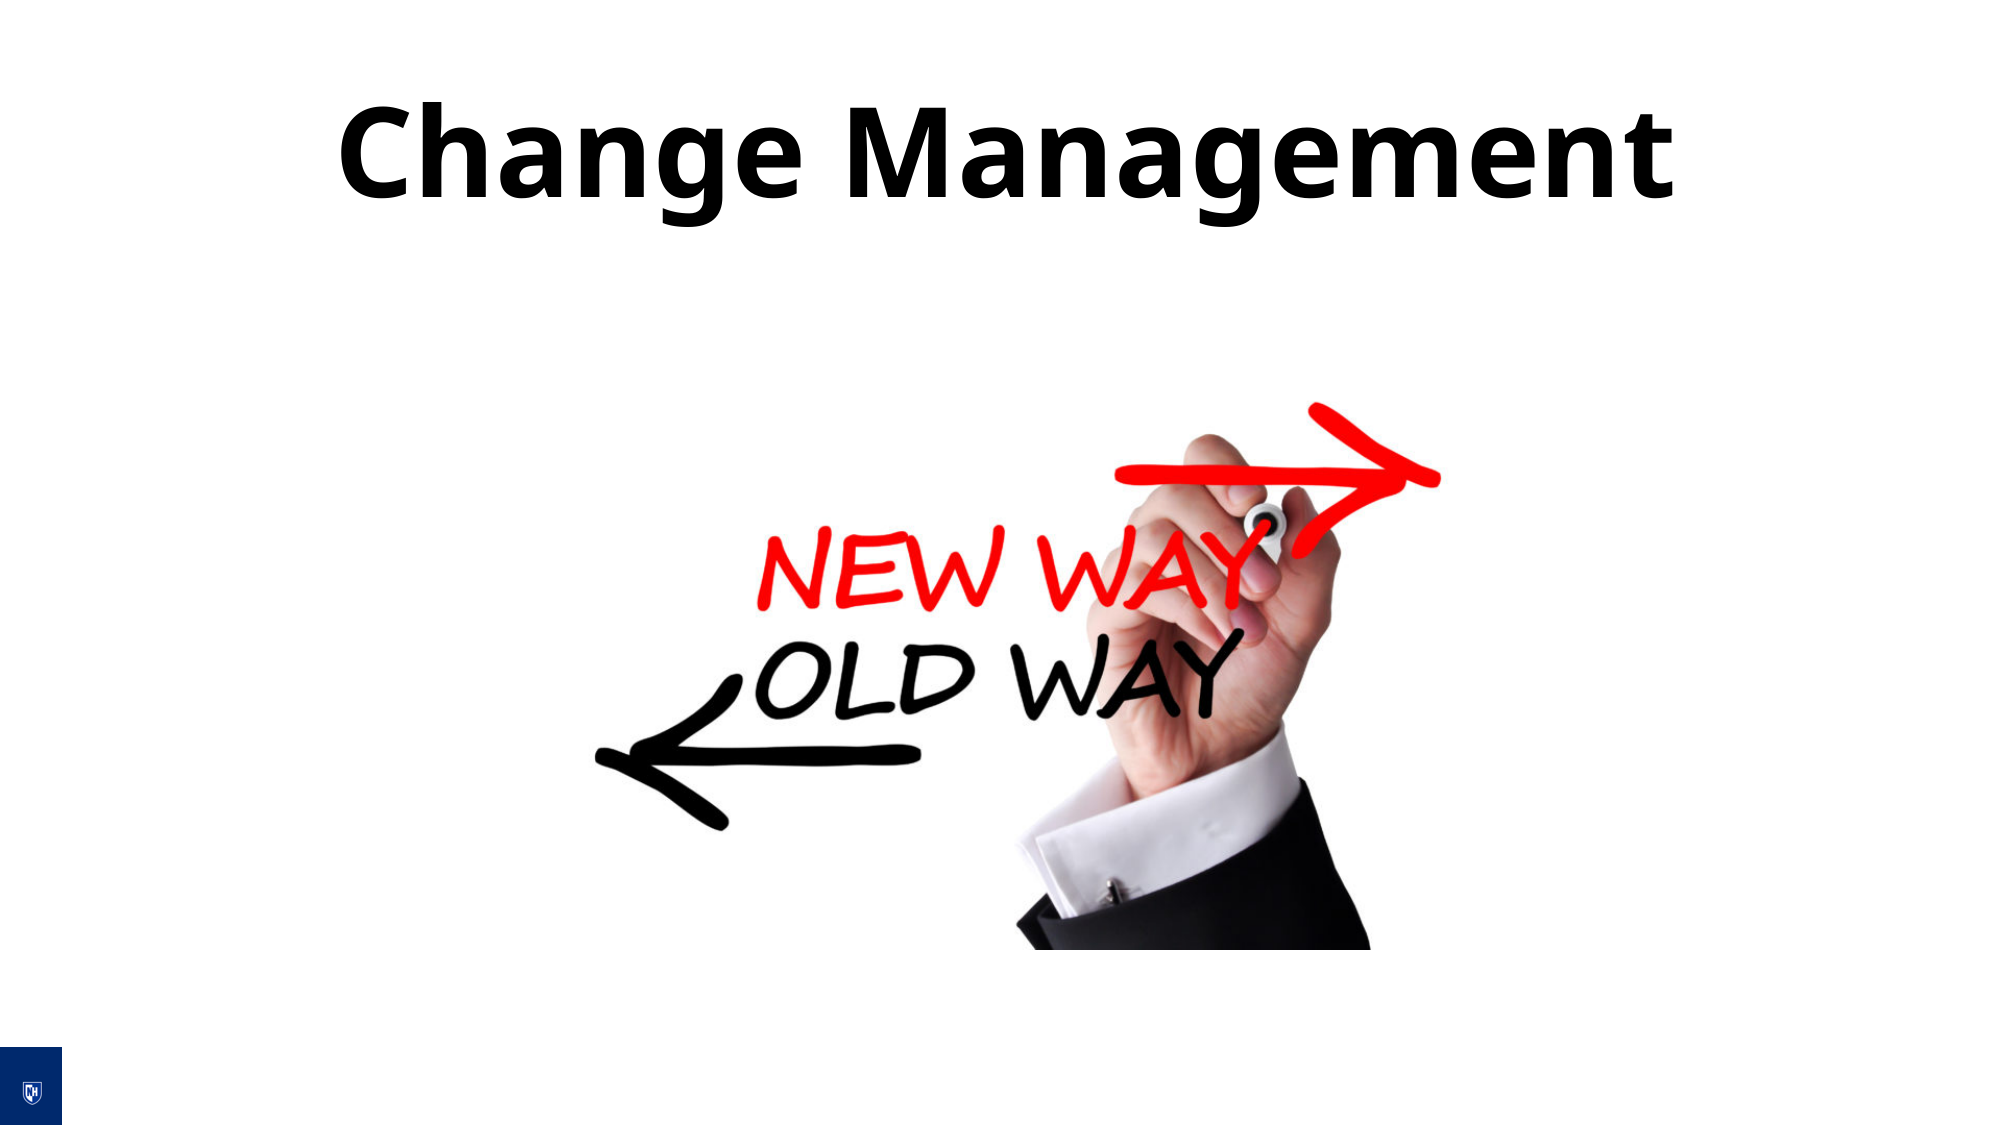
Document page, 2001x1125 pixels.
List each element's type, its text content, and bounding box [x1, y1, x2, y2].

picture [472, 259, 1540, 950]
title Change Management [143, 42, 1869, 260]
picture [0, 1047, 62, 1125]
